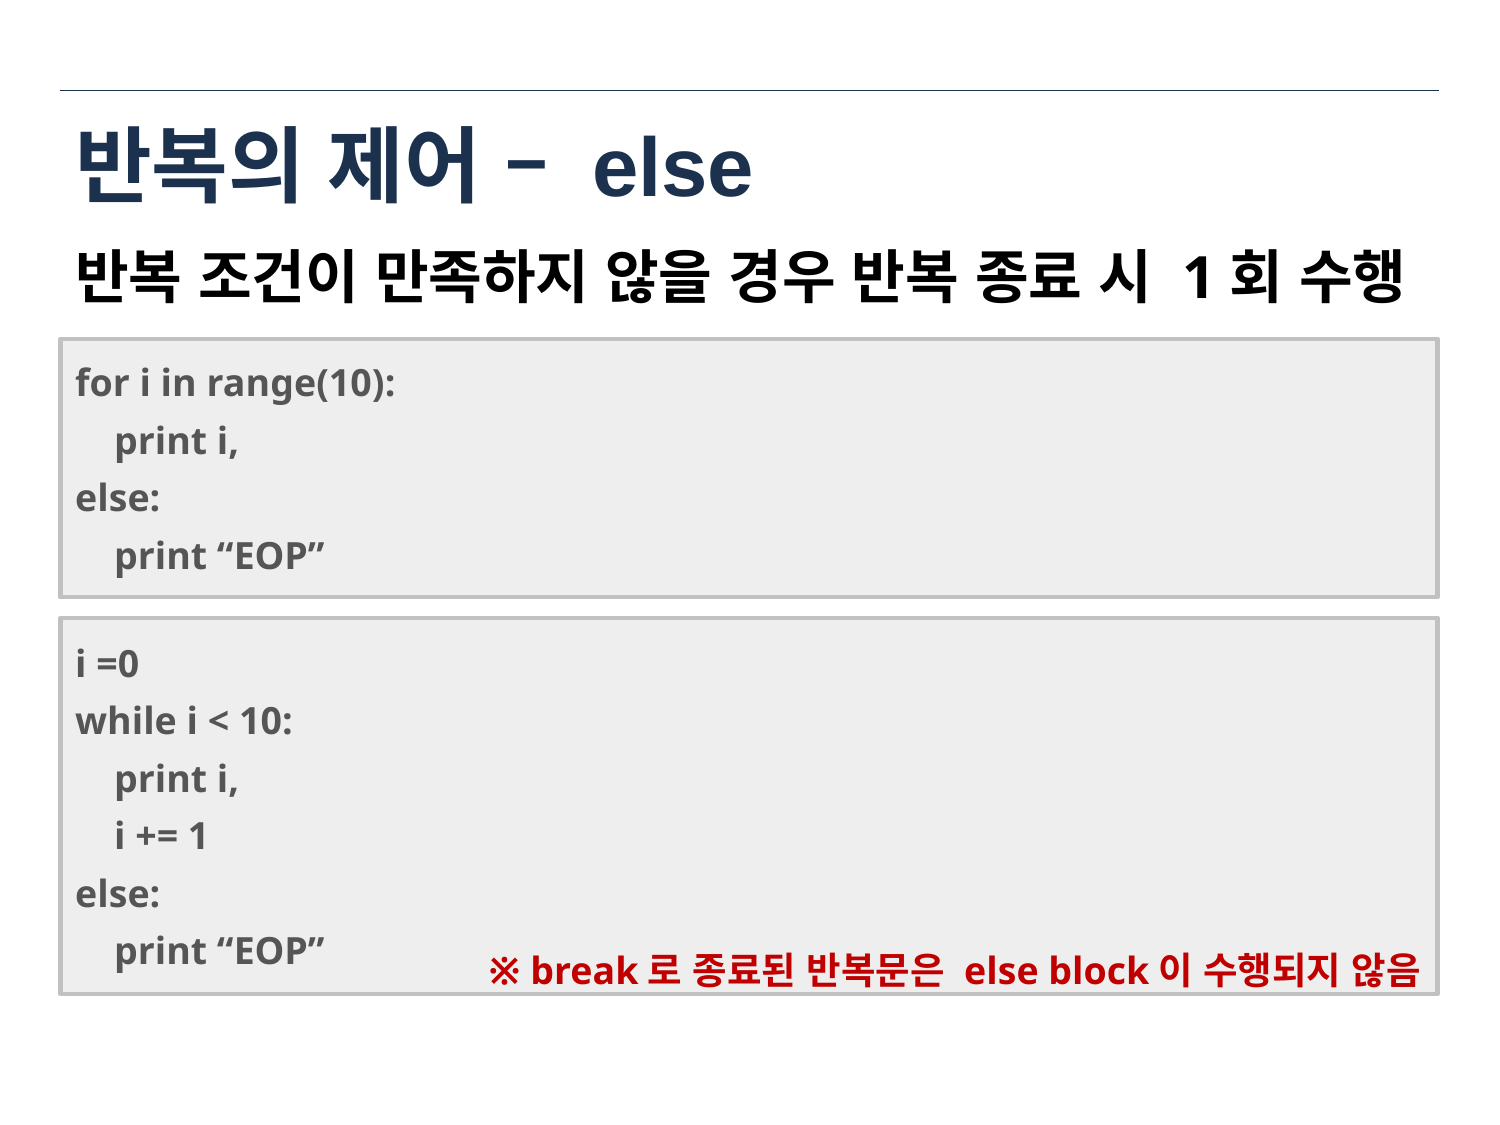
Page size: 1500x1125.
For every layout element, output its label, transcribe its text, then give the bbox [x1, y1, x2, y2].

text_box for i in range(10): print i, else: print “EOP” [58, 337, 1440, 599]
text_box ※ break로 종료된 반복문은 else block이 수행되지 않음 [473, 939, 1437, 1000]
text_box i =0 while i < 10: print i, i += 1 else: print “EOP” [58, 616, 1440, 996]
text_box 반복 조건이 만족하지 않을 경우 반복 종료 시 1회 수행 [60, 232, 1500, 318]
title 반복의 제어 – else [60, 93, 1438, 232]
